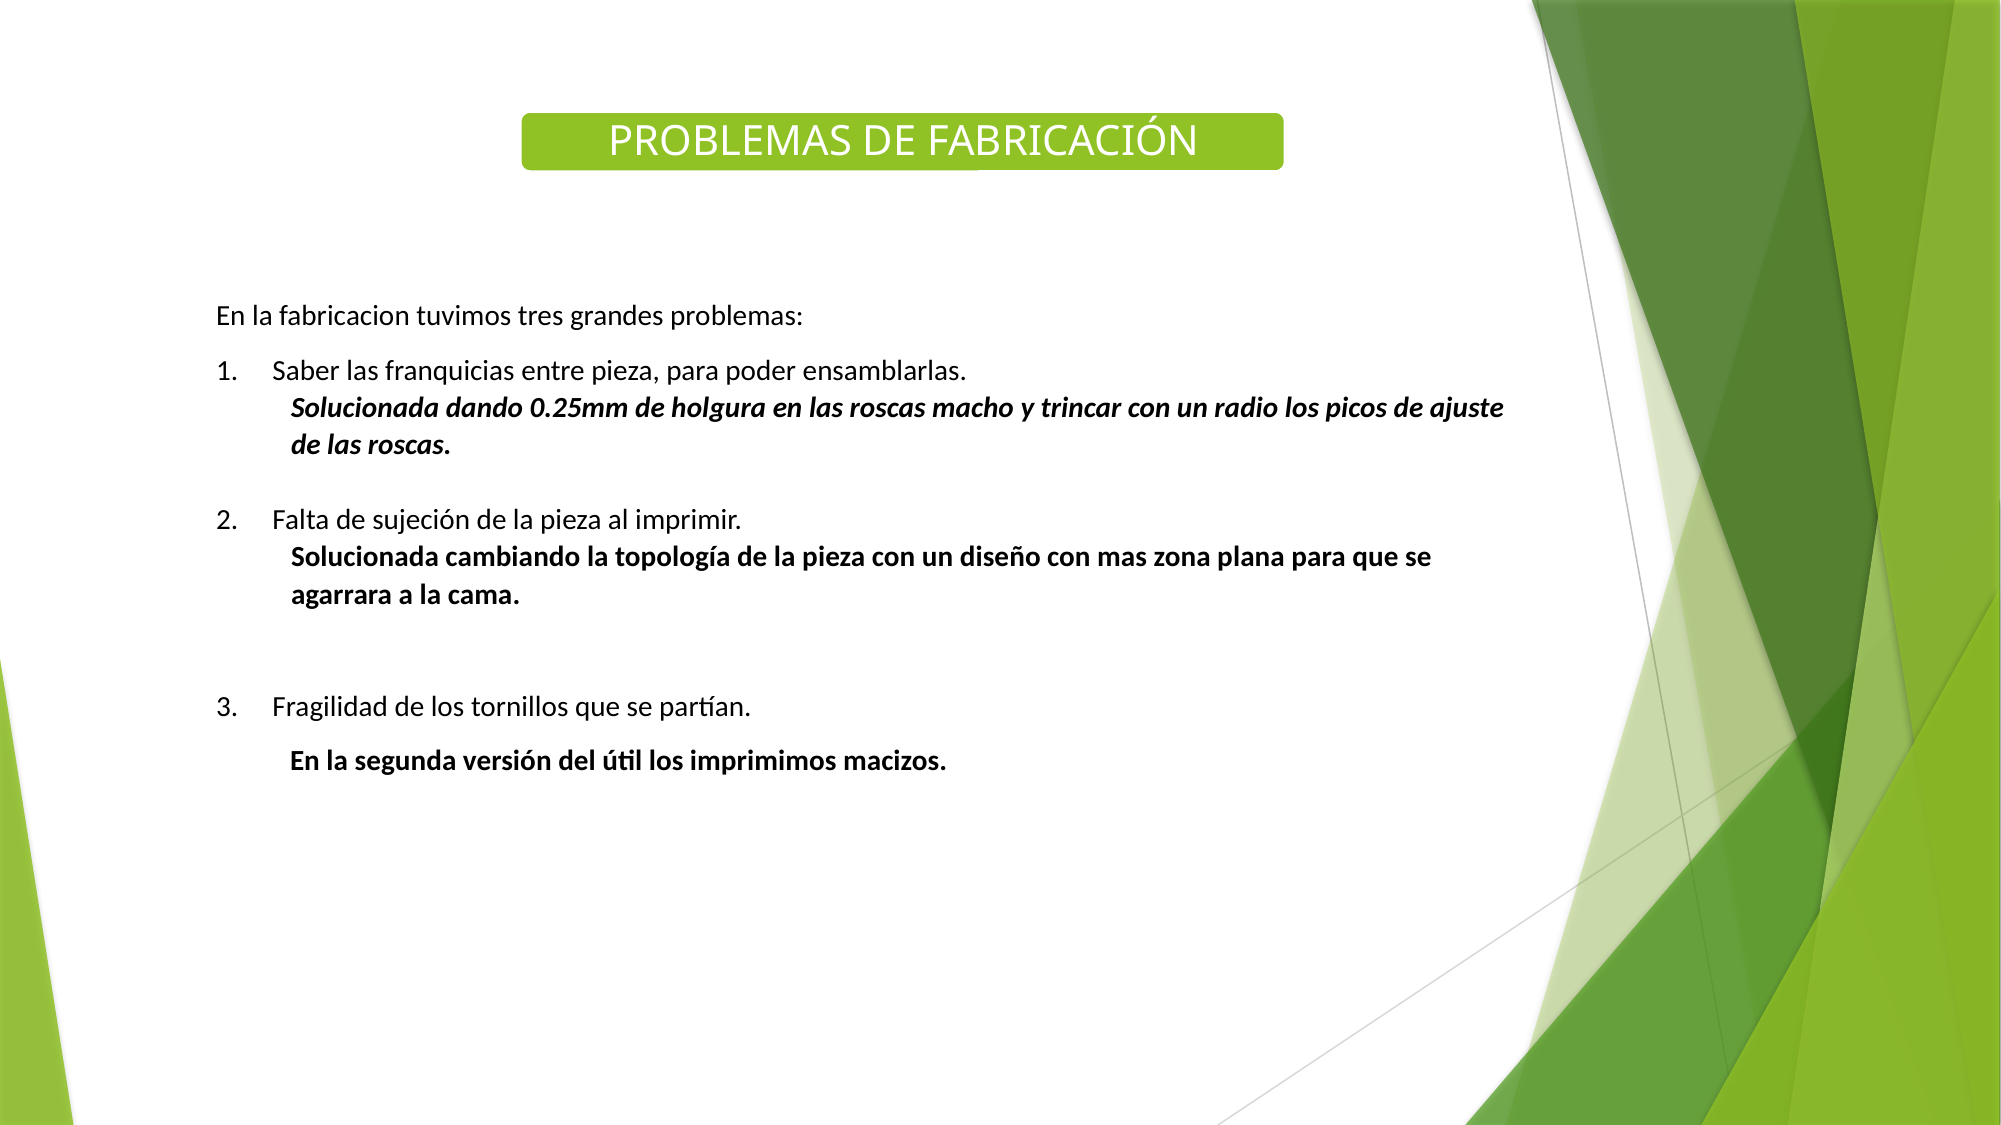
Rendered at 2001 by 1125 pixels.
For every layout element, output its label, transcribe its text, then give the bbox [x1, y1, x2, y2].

text_box En la fabricacion tuvimos tres grandes problemas: Saber las franquicias entre pieza, para poder ensamblarlas. Solucionada dando 0.25mm de holgura en las roscas macho y trincar con un radio los picos de ajuste de las roscas. Falta de sujeción de la pieza al imprimir. Solucionada cambiando la topología de la pieza con un diseño con mas zona plana para que se agarrara a la cama. Fragilidad de los tornillos que se partían. En la segunda versión del útil los imprimimos macizos. [201, 286, 1529, 784]
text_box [519, 110, 1286, 173]
